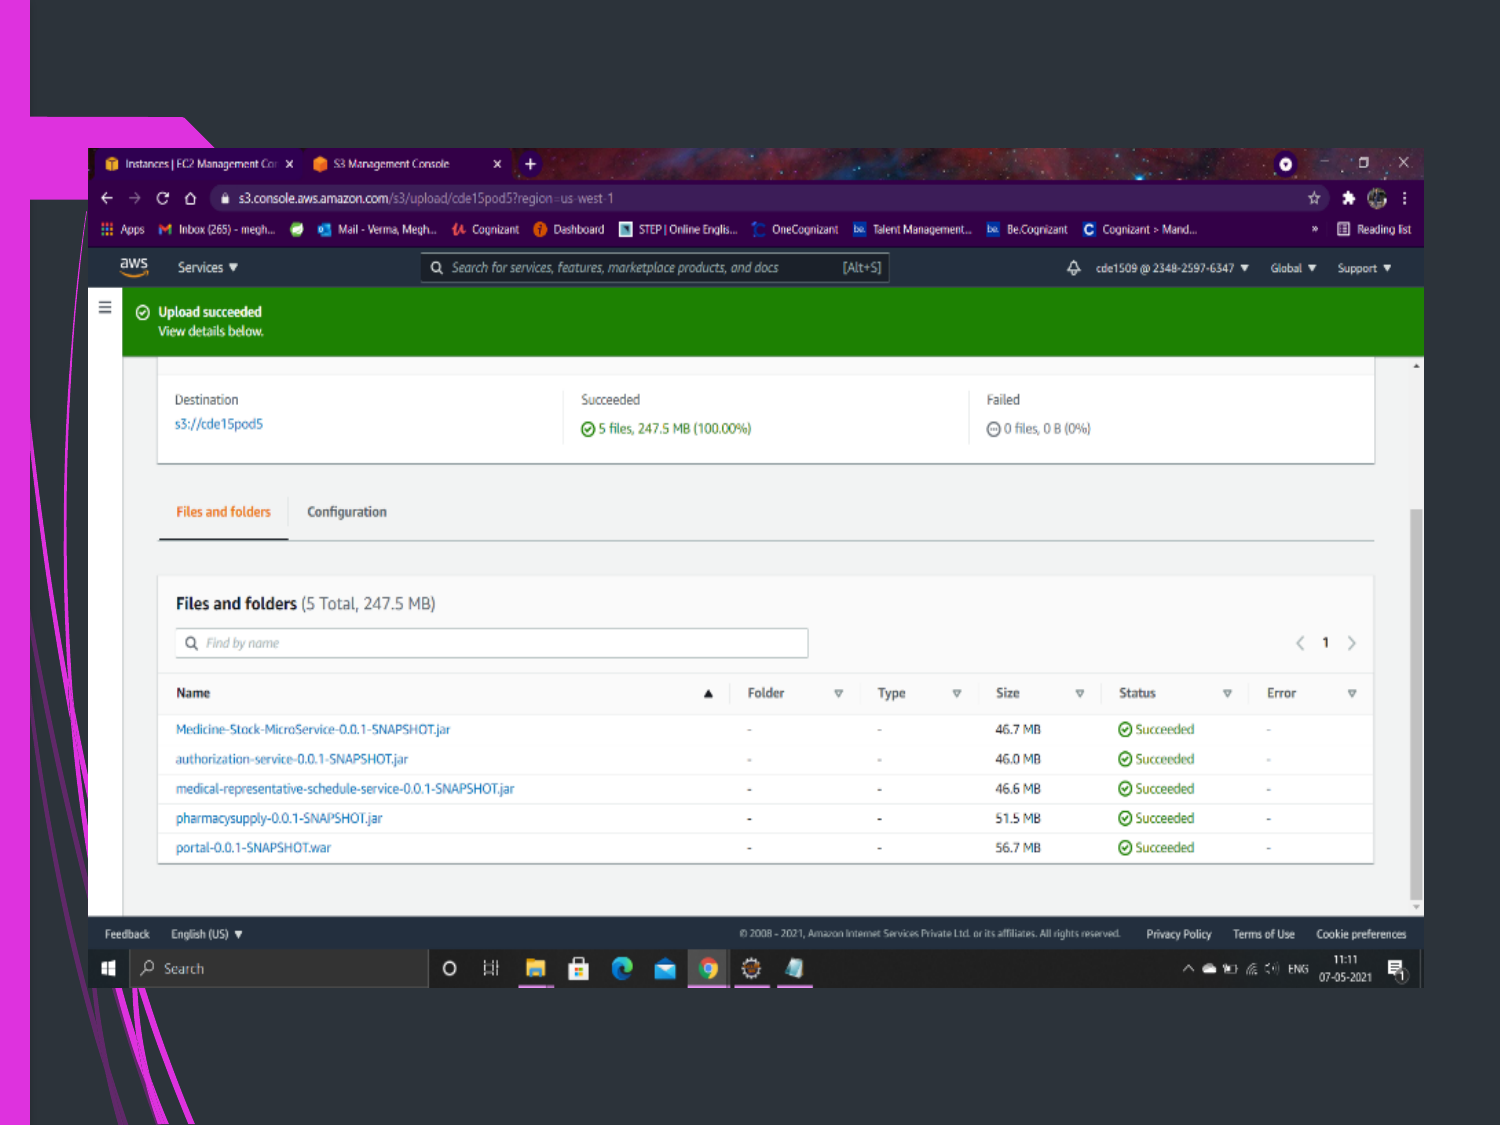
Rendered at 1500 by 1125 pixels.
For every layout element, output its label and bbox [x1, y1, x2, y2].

picture [88, 148, 1424, 988]
